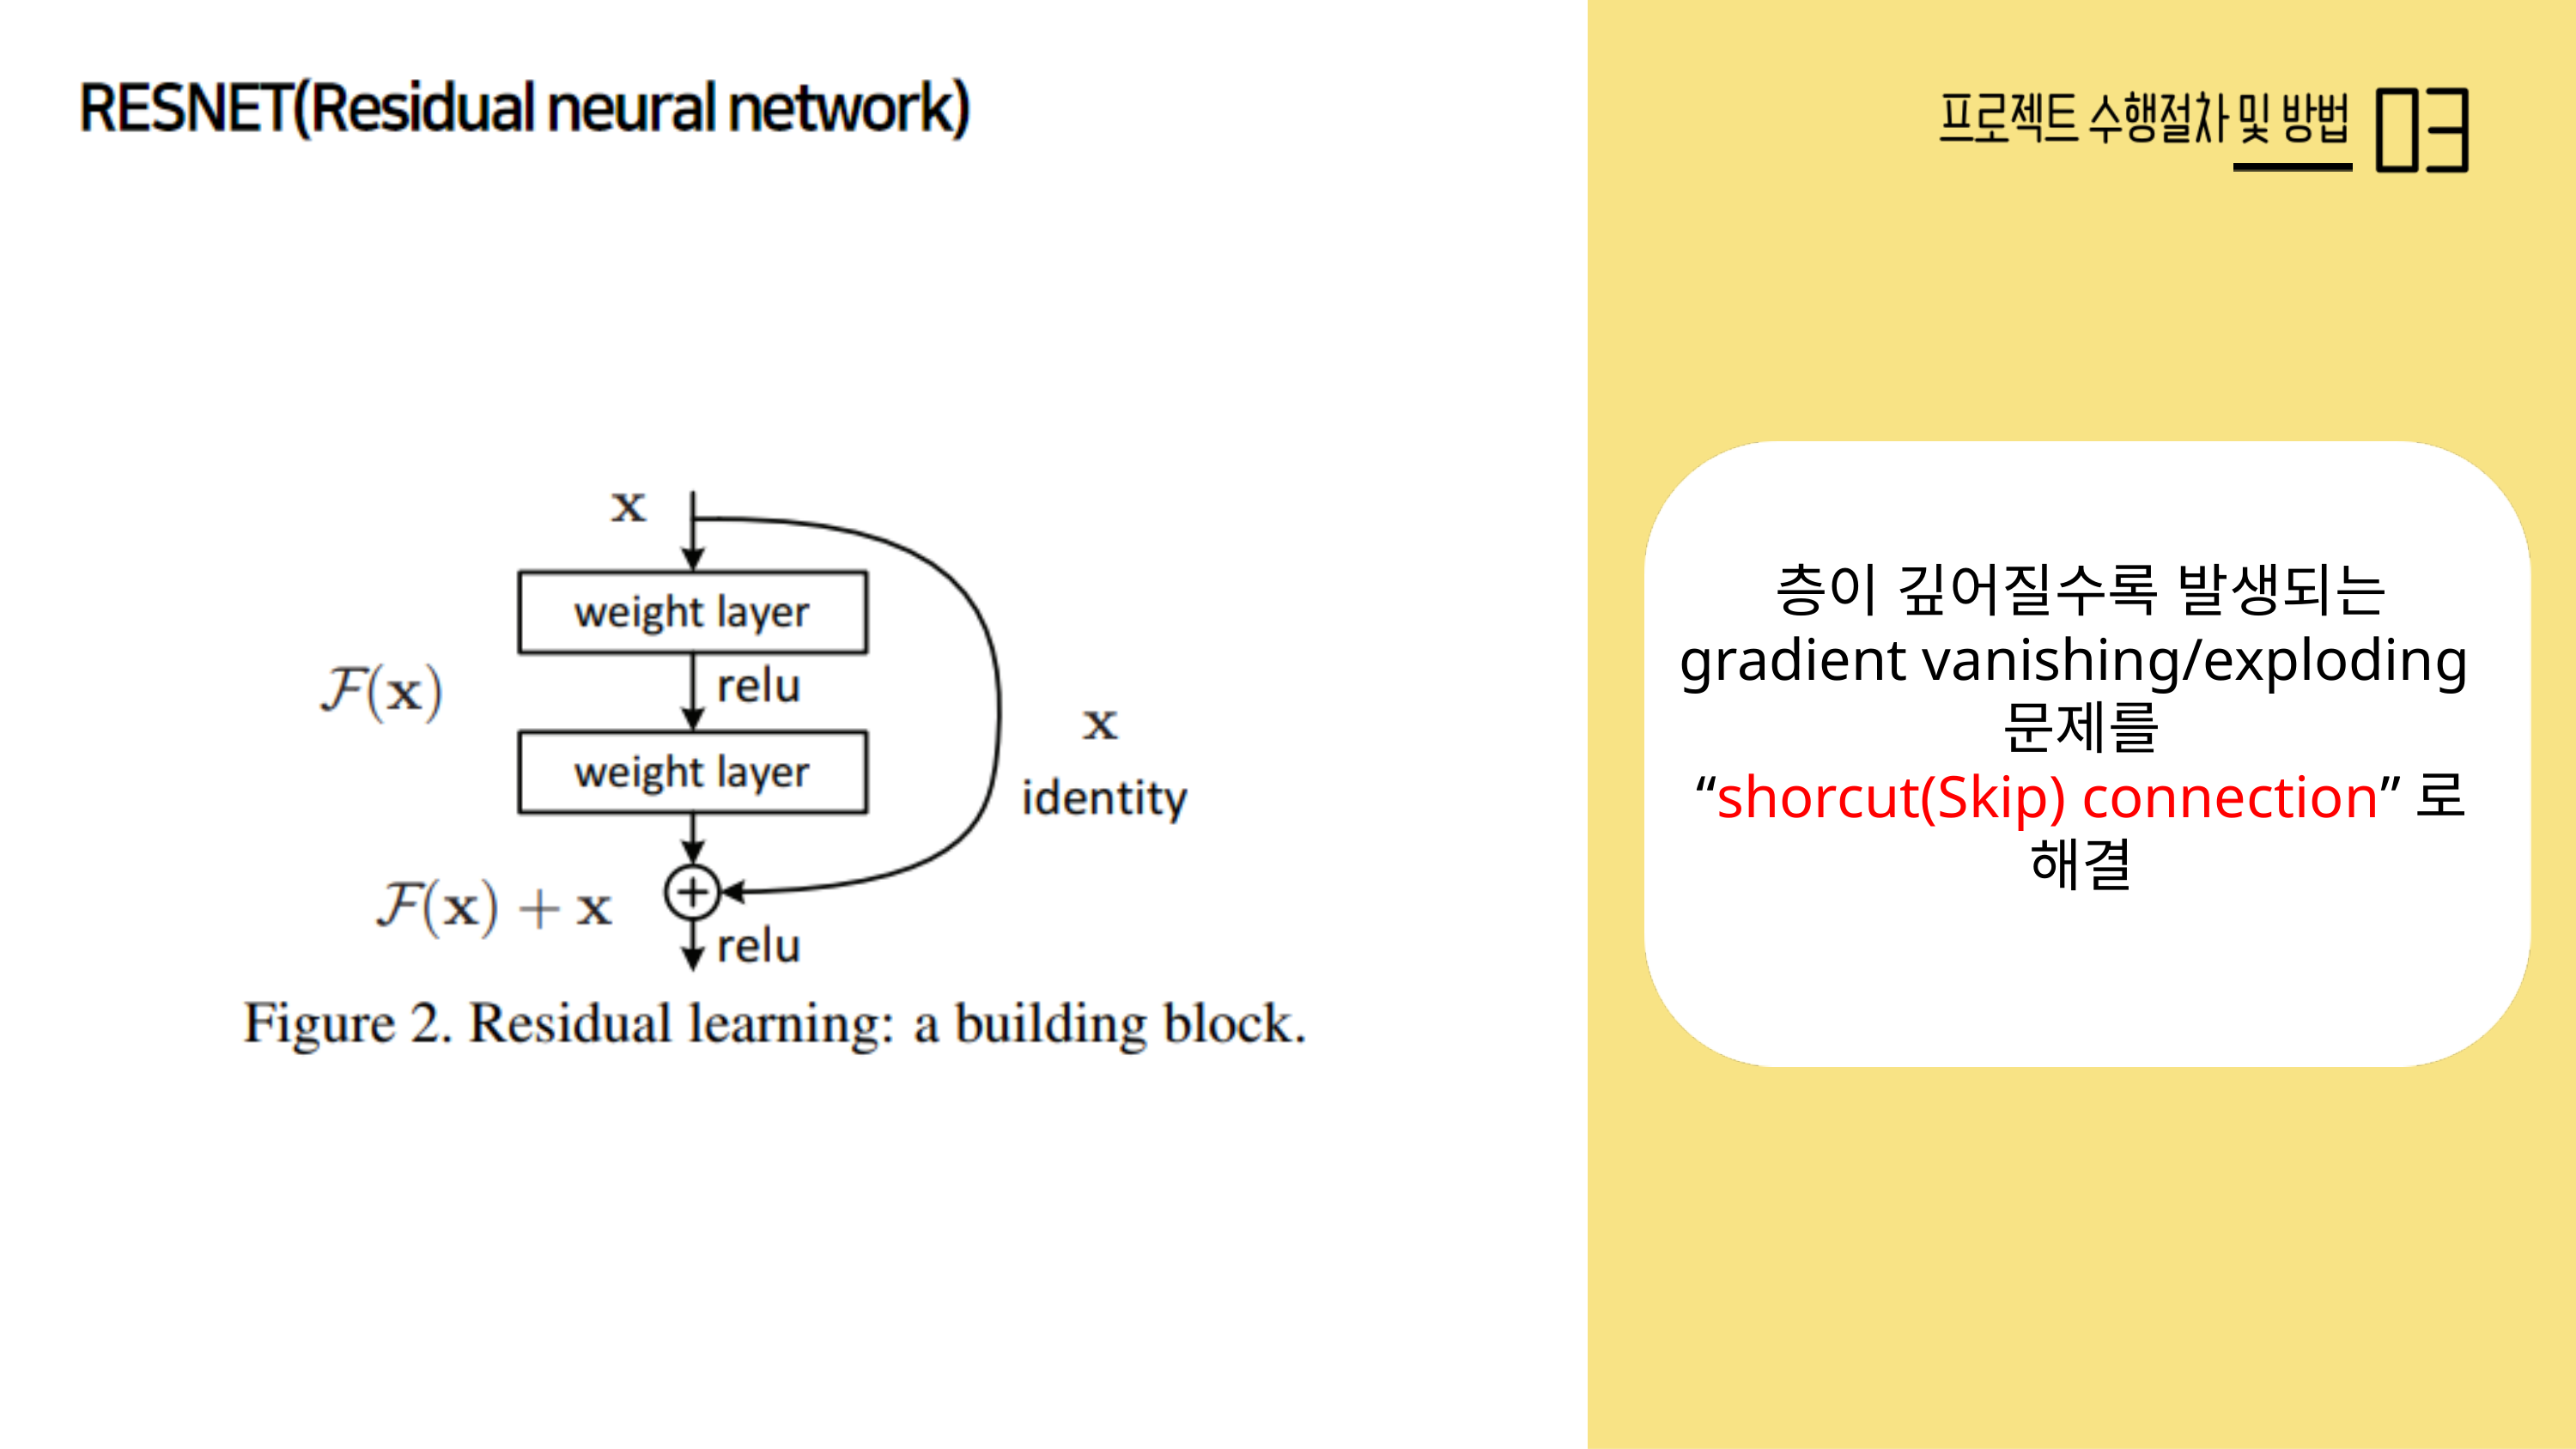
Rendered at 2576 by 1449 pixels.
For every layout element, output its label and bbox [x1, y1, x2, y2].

picture [1588, 0, 2576, 1449]
picture [58, 64, 988, 164]
text_box [2233, 163, 2353, 172]
picture [208, 437, 1349, 1085]
text_box [1644, 441, 2532, 1068]
